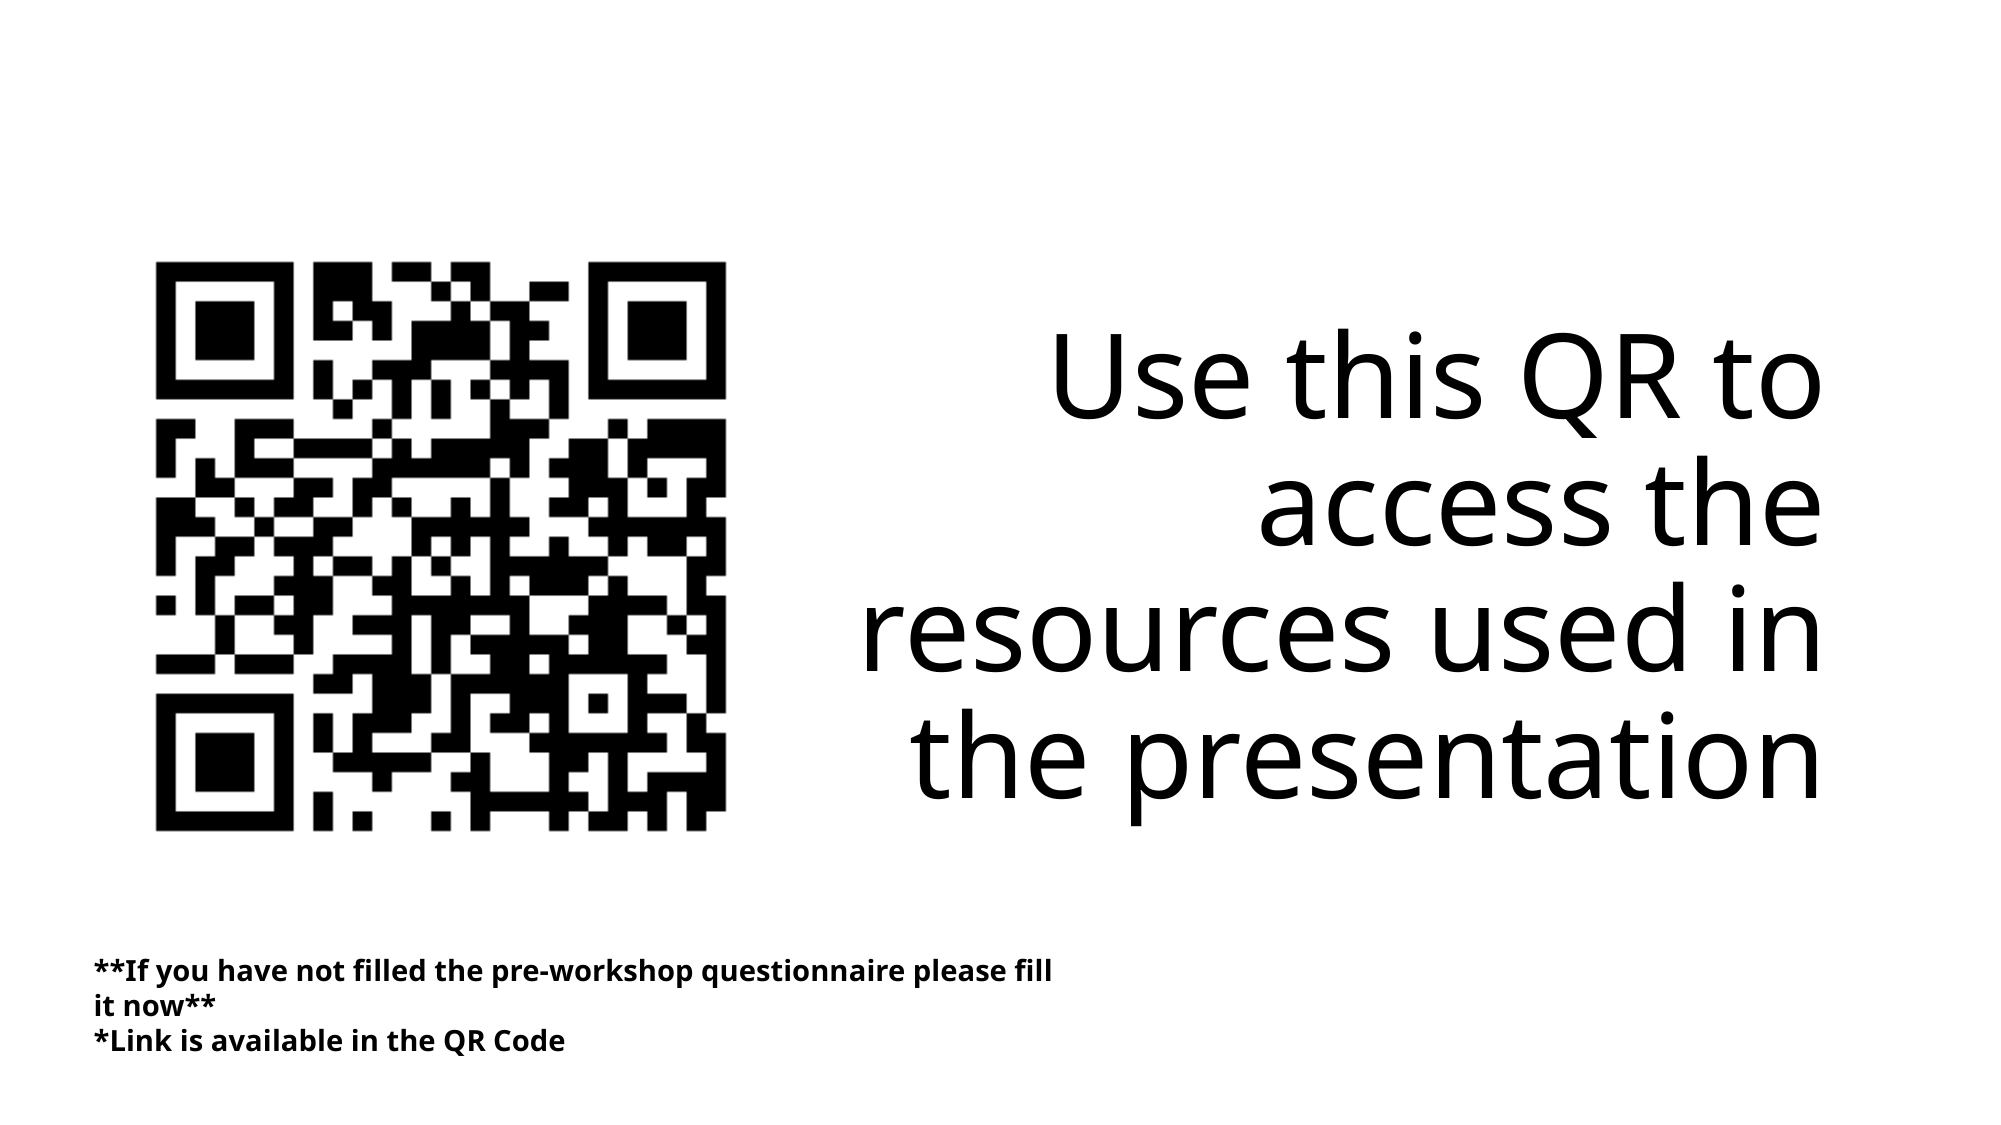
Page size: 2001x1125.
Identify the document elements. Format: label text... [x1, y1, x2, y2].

text_box **If you have not filled the pre-workshop questionnaire please fill it now** *Link is available in the QR Code [78, 945, 1096, 1065]
picture [78, 183, 805, 911]
title Use this QR to access the resources used in the presentation [824, 184, 1842, 832]
